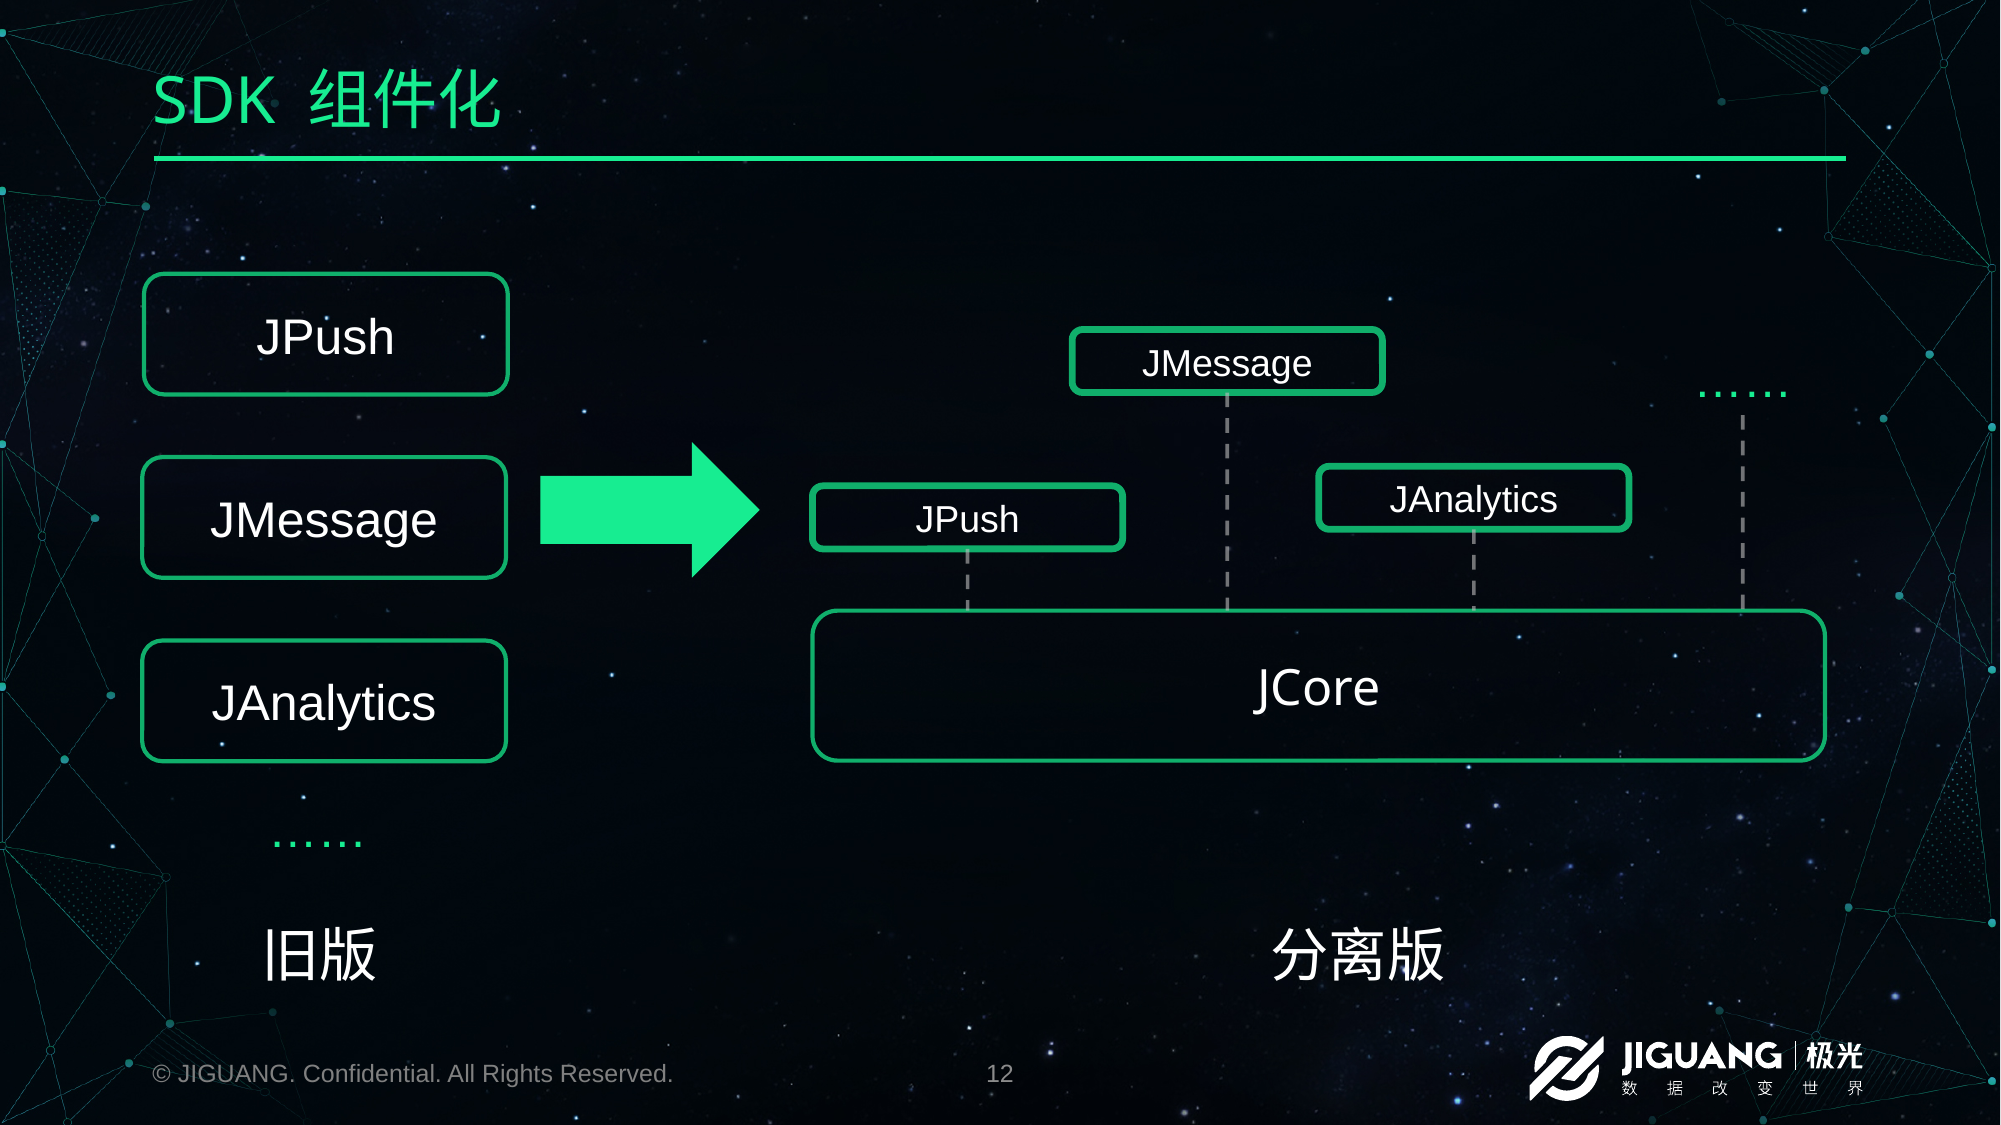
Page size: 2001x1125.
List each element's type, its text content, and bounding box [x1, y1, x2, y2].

picture [0, 0, 2001, 1125]
text_box JAnalytics [1317, 465, 1631, 531]
text_box JAnalytics [141, 639, 508, 763]
text_box JMessage [141, 456, 508, 579]
text_box JPush [811, 484, 1124, 550]
text_box JMessage [1071, 328, 1384, 394]
text_box …… [1654, 340, 1832, 416]
footer © JIGUANG. Confidential. All Rights Reserved. [137, 1042, 813, 1103]
title SDK 组件化 [549, 59, 1863, 146]
text_box JPush [142, 272, 509, 396]
text_box [539, 439, 762, 581]
slide_number 12 [927, 1042, 1073, 1103]
text_box …… [229, 790, 406, 865]
text_box JCore [811, 609, 1827, 762]
text_box [0, 0, 549, 549]
text_box 分离版 [1255, 910, 1461, 996]
text_box 旧版 [246, 910, 394, 996]
